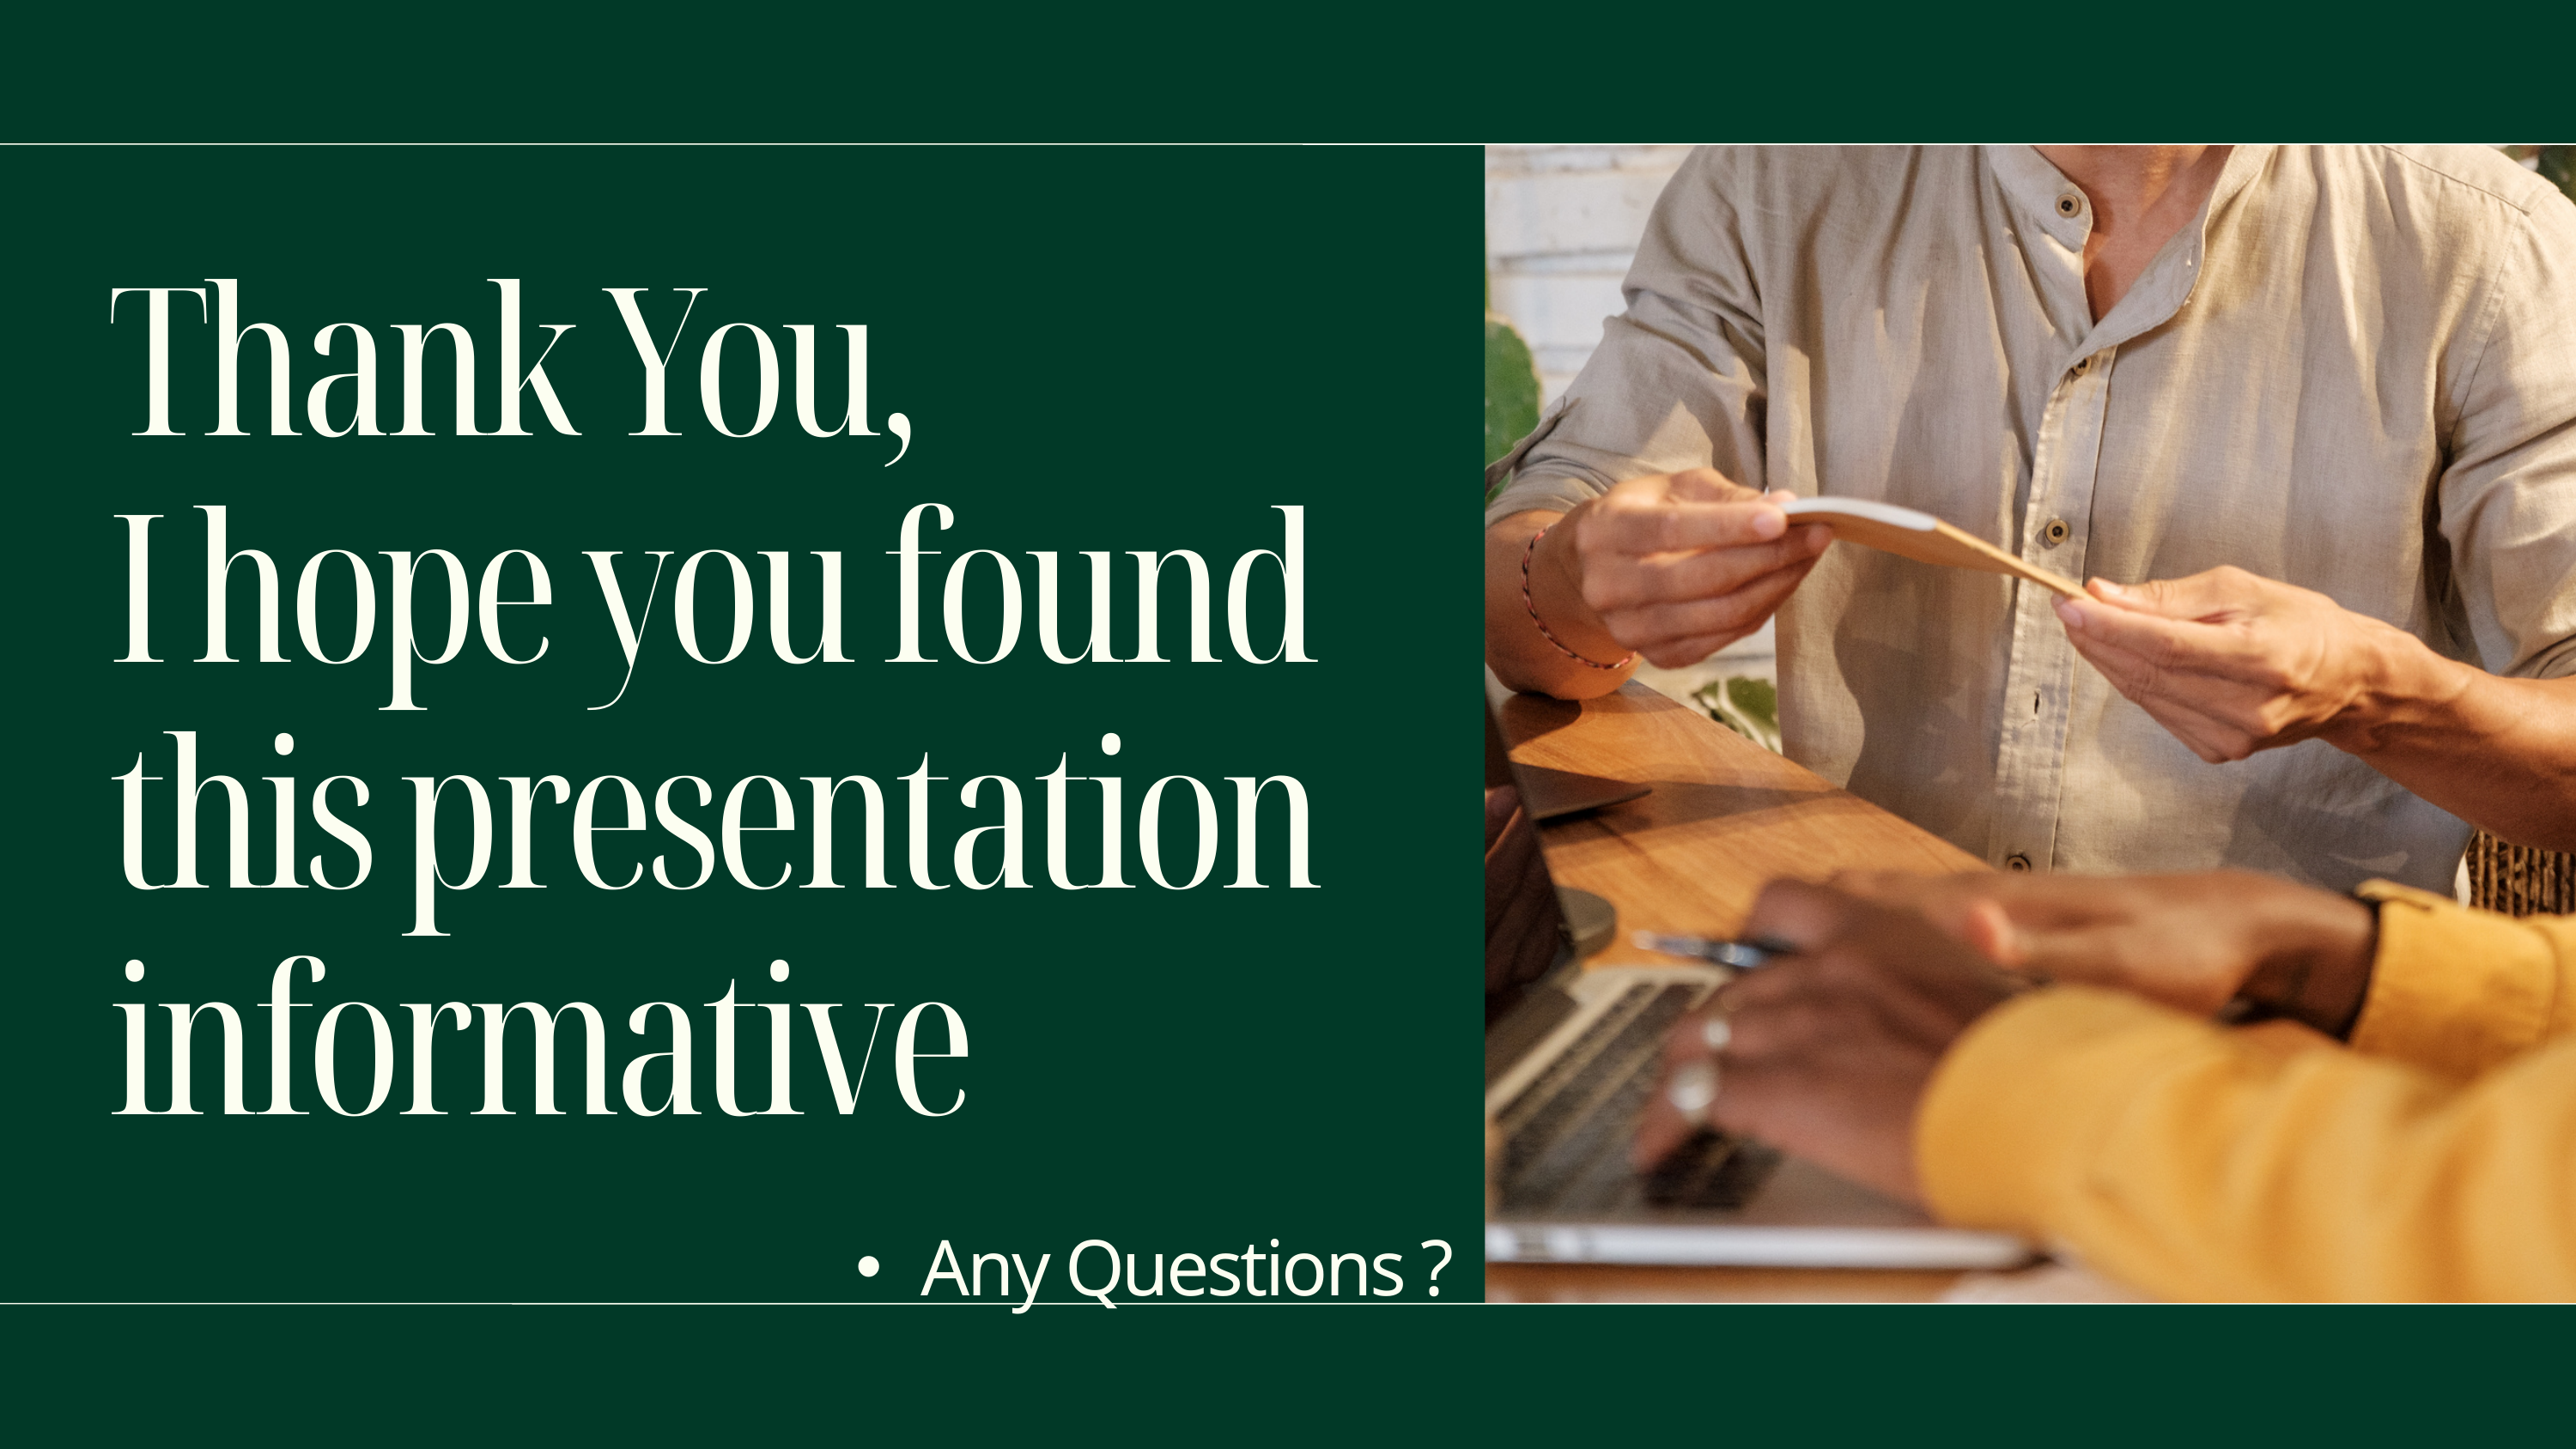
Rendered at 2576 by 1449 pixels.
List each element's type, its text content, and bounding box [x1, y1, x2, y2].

text_box Any Questions ? [790, 1304, 1543, 1431]
text_box Thank You, I hope you found this presentation informative [108, 251, 1403, 1156]
text_box Any Questions ? [790, 1165, 1480, 1303]
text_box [1484, 142, 2576, 1304]
